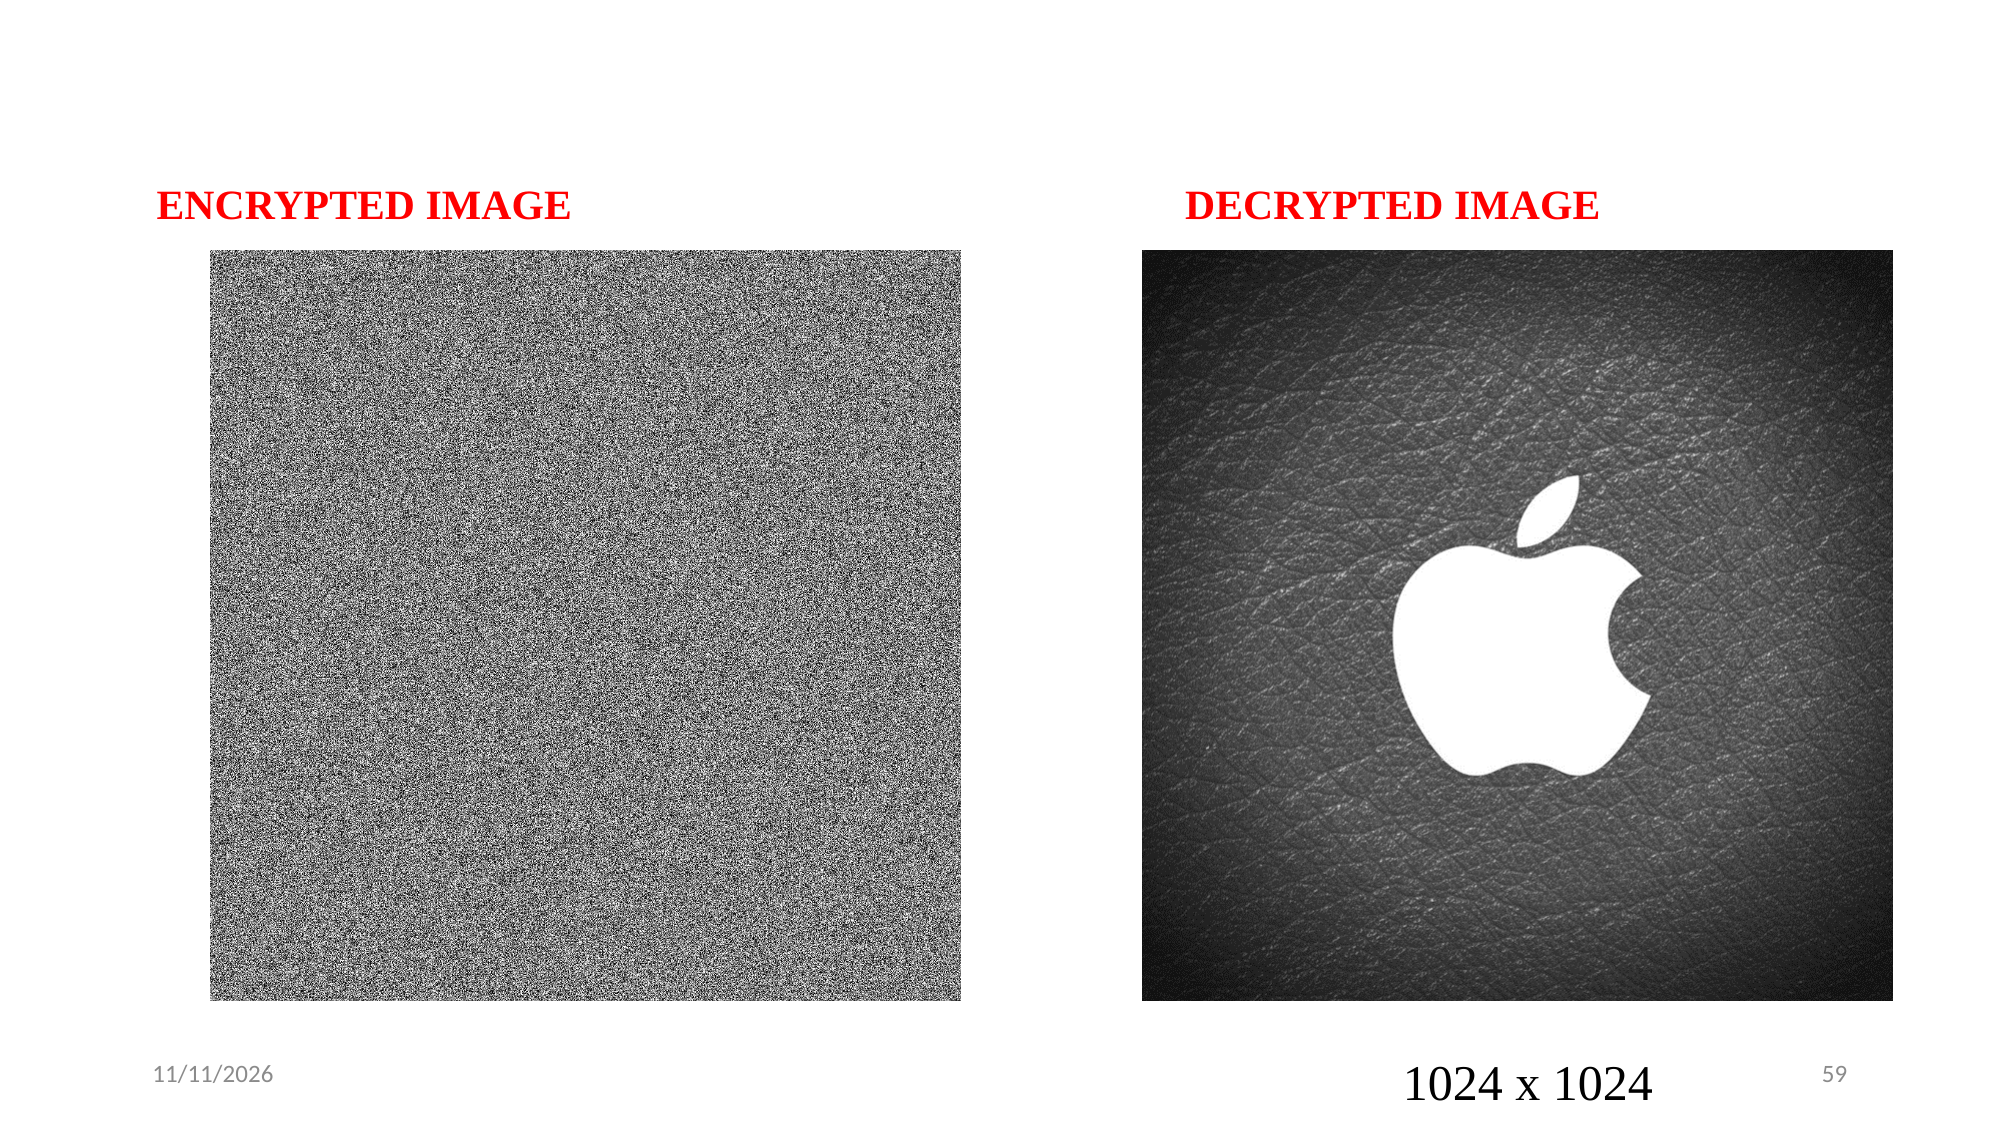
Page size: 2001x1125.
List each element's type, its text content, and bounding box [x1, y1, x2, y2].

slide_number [137, 1042, 588, 1103]
text_box 1024 x 1024 [1388, 1042, 1668, 1118]
picture [210, 250, 961, 1001]
text_box ENCRYPTED IMAGE [141, 170, 1143, 236]
slide_number 59 [1668, 1042, 1863, 1103]
picture [1142, 250, 1893, 1002]
text_box DECRYPTED IMAGE [1170, 170, 2000, 236]
